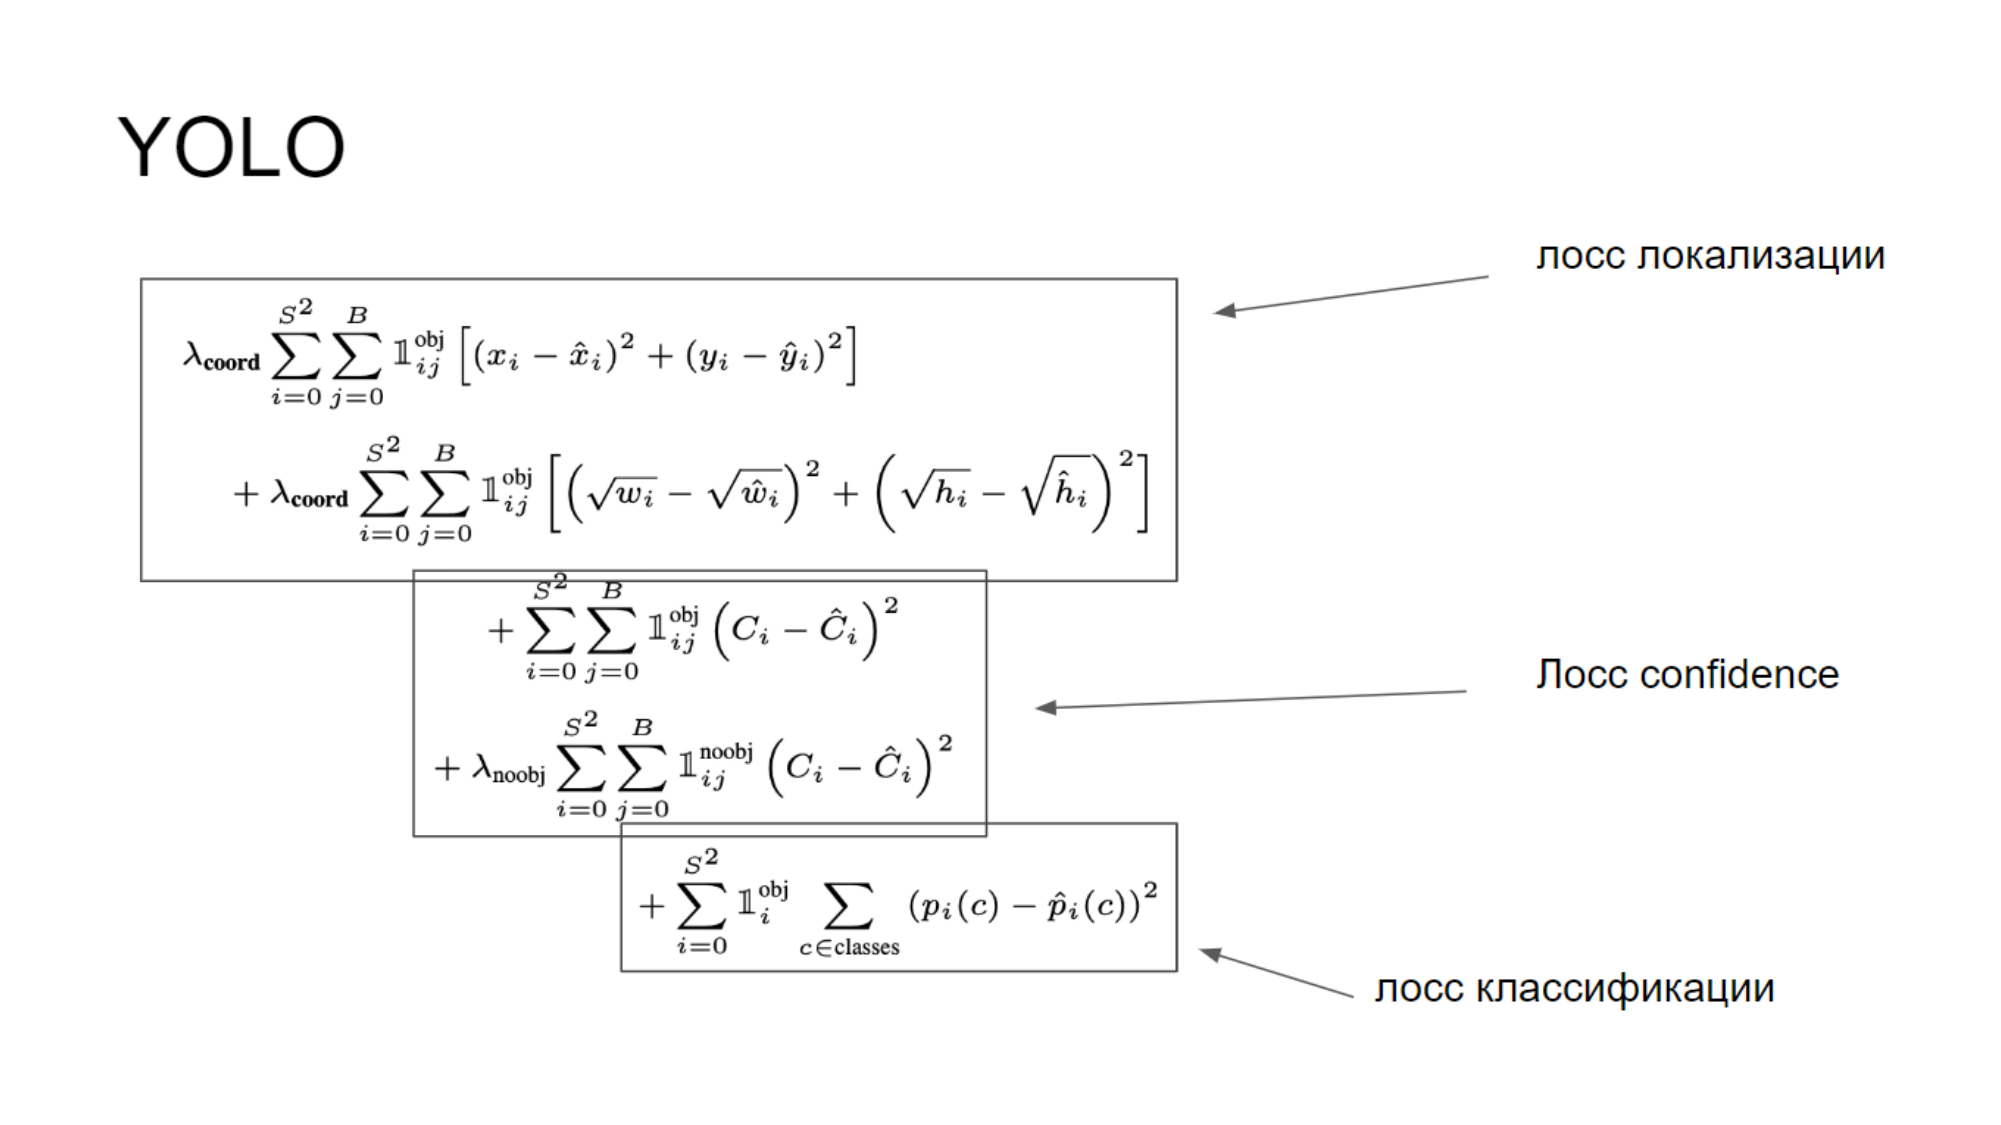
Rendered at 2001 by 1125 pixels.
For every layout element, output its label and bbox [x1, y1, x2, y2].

list [105, 110, 1895, 1015]
